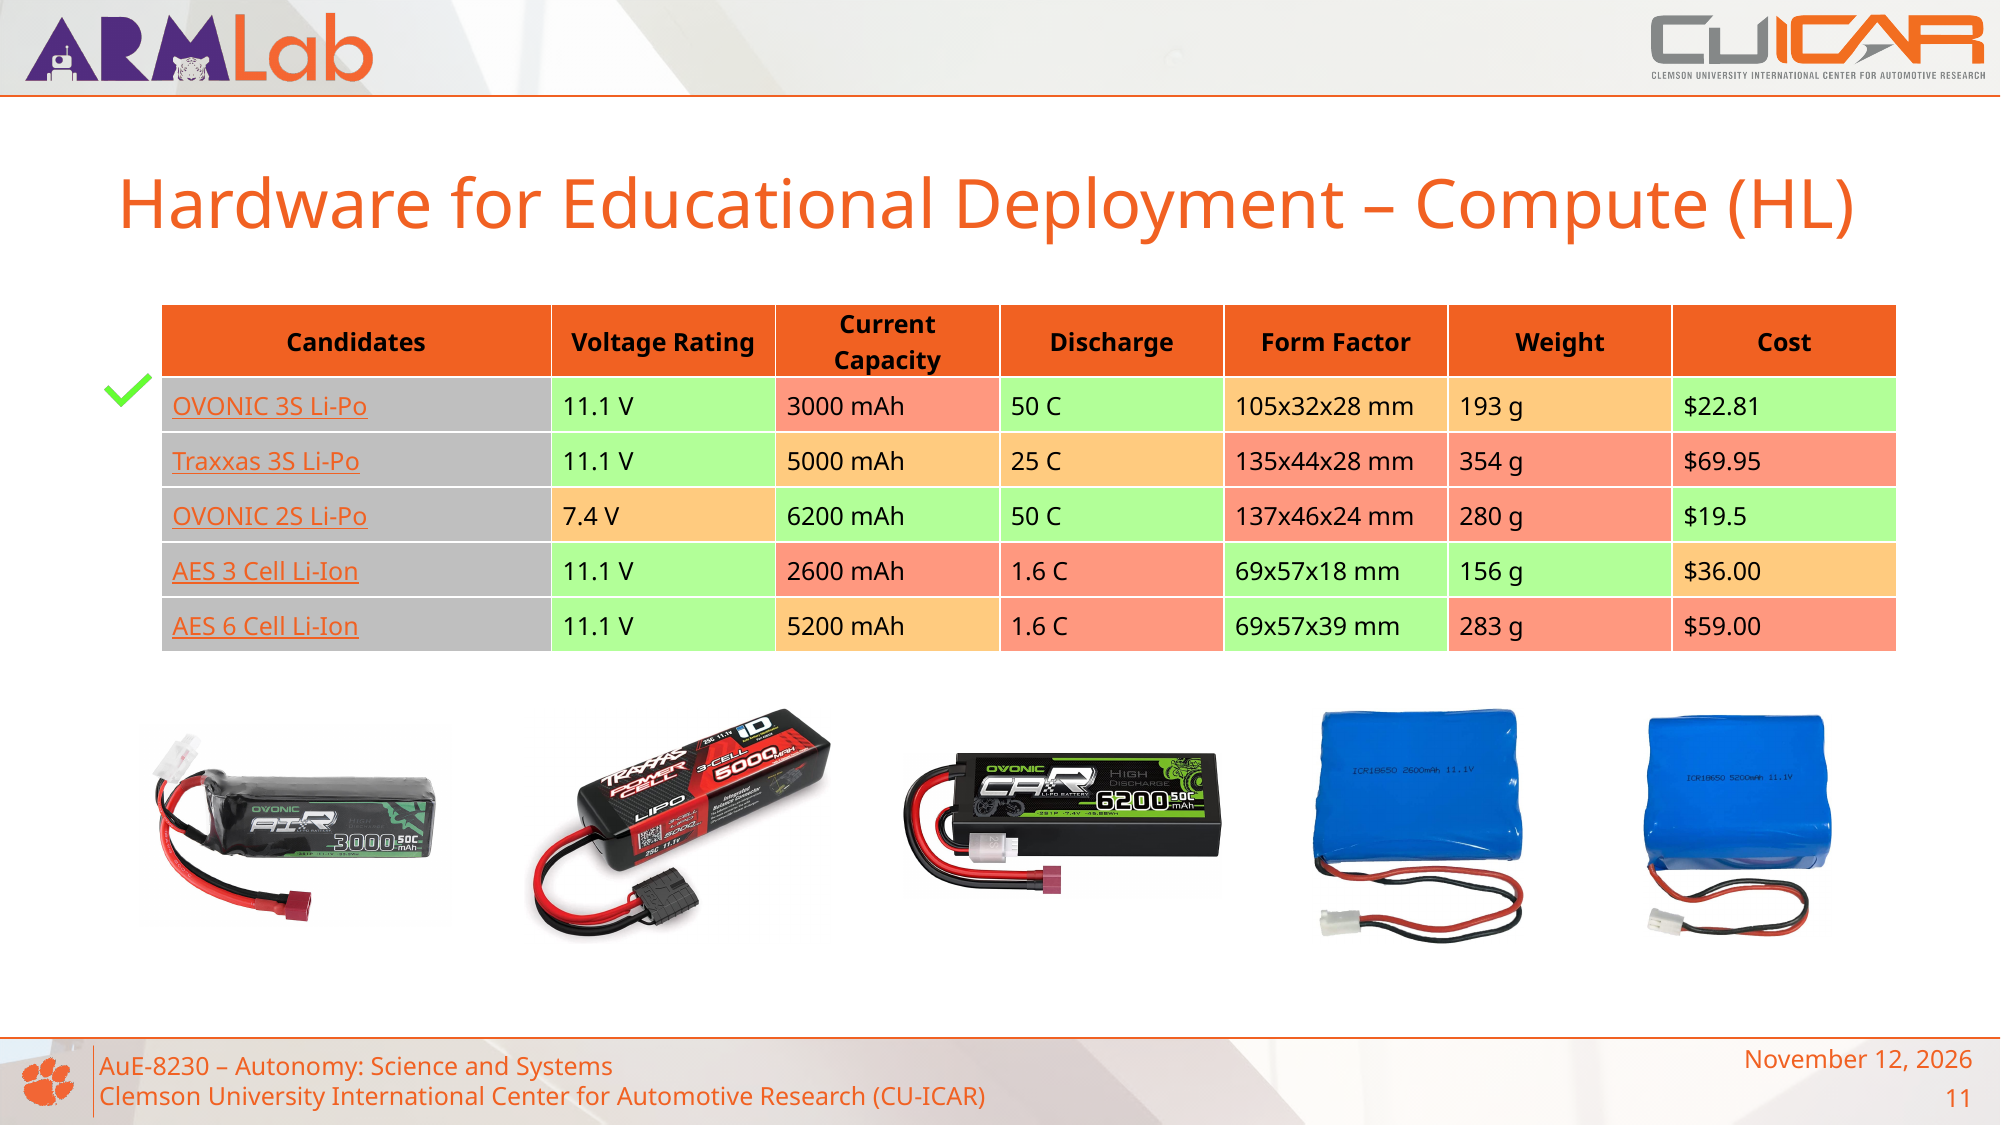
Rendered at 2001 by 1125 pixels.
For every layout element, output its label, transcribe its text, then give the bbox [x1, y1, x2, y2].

table_cell 25 C [1001, 433, 1223, 486]
table_header Discharge [1001, 305, 1223, 376]
table_cell 69x57x39 mm [1225, 598, 1447, 651]
table_cell 50 C [1001, 488, 1223, 541]
table_cell 1.6 C [1001, 543, 1223, 596]
table_cell 156 g [1449, 543, 1671, 596]
table_cell 50 C [1001, 378, 1223, 431]
table_cell $19.5 [1673, 488, 1896, 541]
table_header Current Capacity [776, 305, 999, 376]
picture [0, 1039, 2000, 1125]
title Hardware for Educational Deployment – Compute (HL) [103, 153, 1897, 258]
table_cell 2600 mAh [776, 543, 999, 596]
table_cell $22.81 [1673, 378, 1896, 431]
table_cell 6200 mAh [776, 488, 999, 541]
table_cell 7.4 V [552, 488, 775, 541]
table_header Voltage Rating [552, 305, 775, 376]
table_cell 11.1 V [552, 378, 775, 431]
table_cell OVONIC 2S Li-Po [162, 488, 551, 541]
table_cell 135x44x28 mm [1225, 433, 1447, 486]
table_cell $59.00 [1673, 598, 1896, 651]
picture [102, 364, 153, 415]
table_cell 354 g [1449, 433, 1671, 486]
table_cell 11.1 V [552, 598, 775, 651]
table_cell 137x46x24 mm [1225, 488, 1447, 541]
table_cell 3000 mAh [776, 378, 999, 431]
table_header Cost [1673, 305, 1896, 376]
table_cell Traxxas 3S Li-Po [162, 433, 551, 486]
table_cell 280 g [1449, 488, 1671, 541]
slide_number 11 [1682, 1085, 1989, 1115]
table_cell AES 3 Cell Li-Ion [162, 543, 551, 596]
table_header Weight [1449, 305, 1671, 376]
table_cell $69.95 [1673, 433, 1896, 486]
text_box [138, 707, 1832, 944]
table_cell 11.1 V [552, 543, 775, 596]
table_cell OVONIC 3S Li-Po [162, 378, 551, 431]
table_cell 11.1 V [552, 433, 775, 486]
table_cell 1.6 C [1001, 598, 1223, 651]
table_cell 283 g [1449, 598, 1671, 651]
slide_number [1682, 1046, 1989, 1075]
table_cell 69x57x18 mm [1225, 543, 1447, 596]
table_cell 193 g [1449, 378, 1671, 431]
table_cell 5000 mAh [776, 433, 999, 486]
table_cell 5200 mAh [776, 598, 999, 651]
table_cell 105x32x28 mm [1225, 378, 1447, 431]
table_header Candidates [162, 305, 551, 376]
table_header Form Factor [1225, 305, 1447, 376]
table_cell AES 6 Cell Li-Ion [162, 598, 551, 651]
table_cell $36.00 [1673, 543, 1896, 596]
picture [0, 0, 2000, 95]
